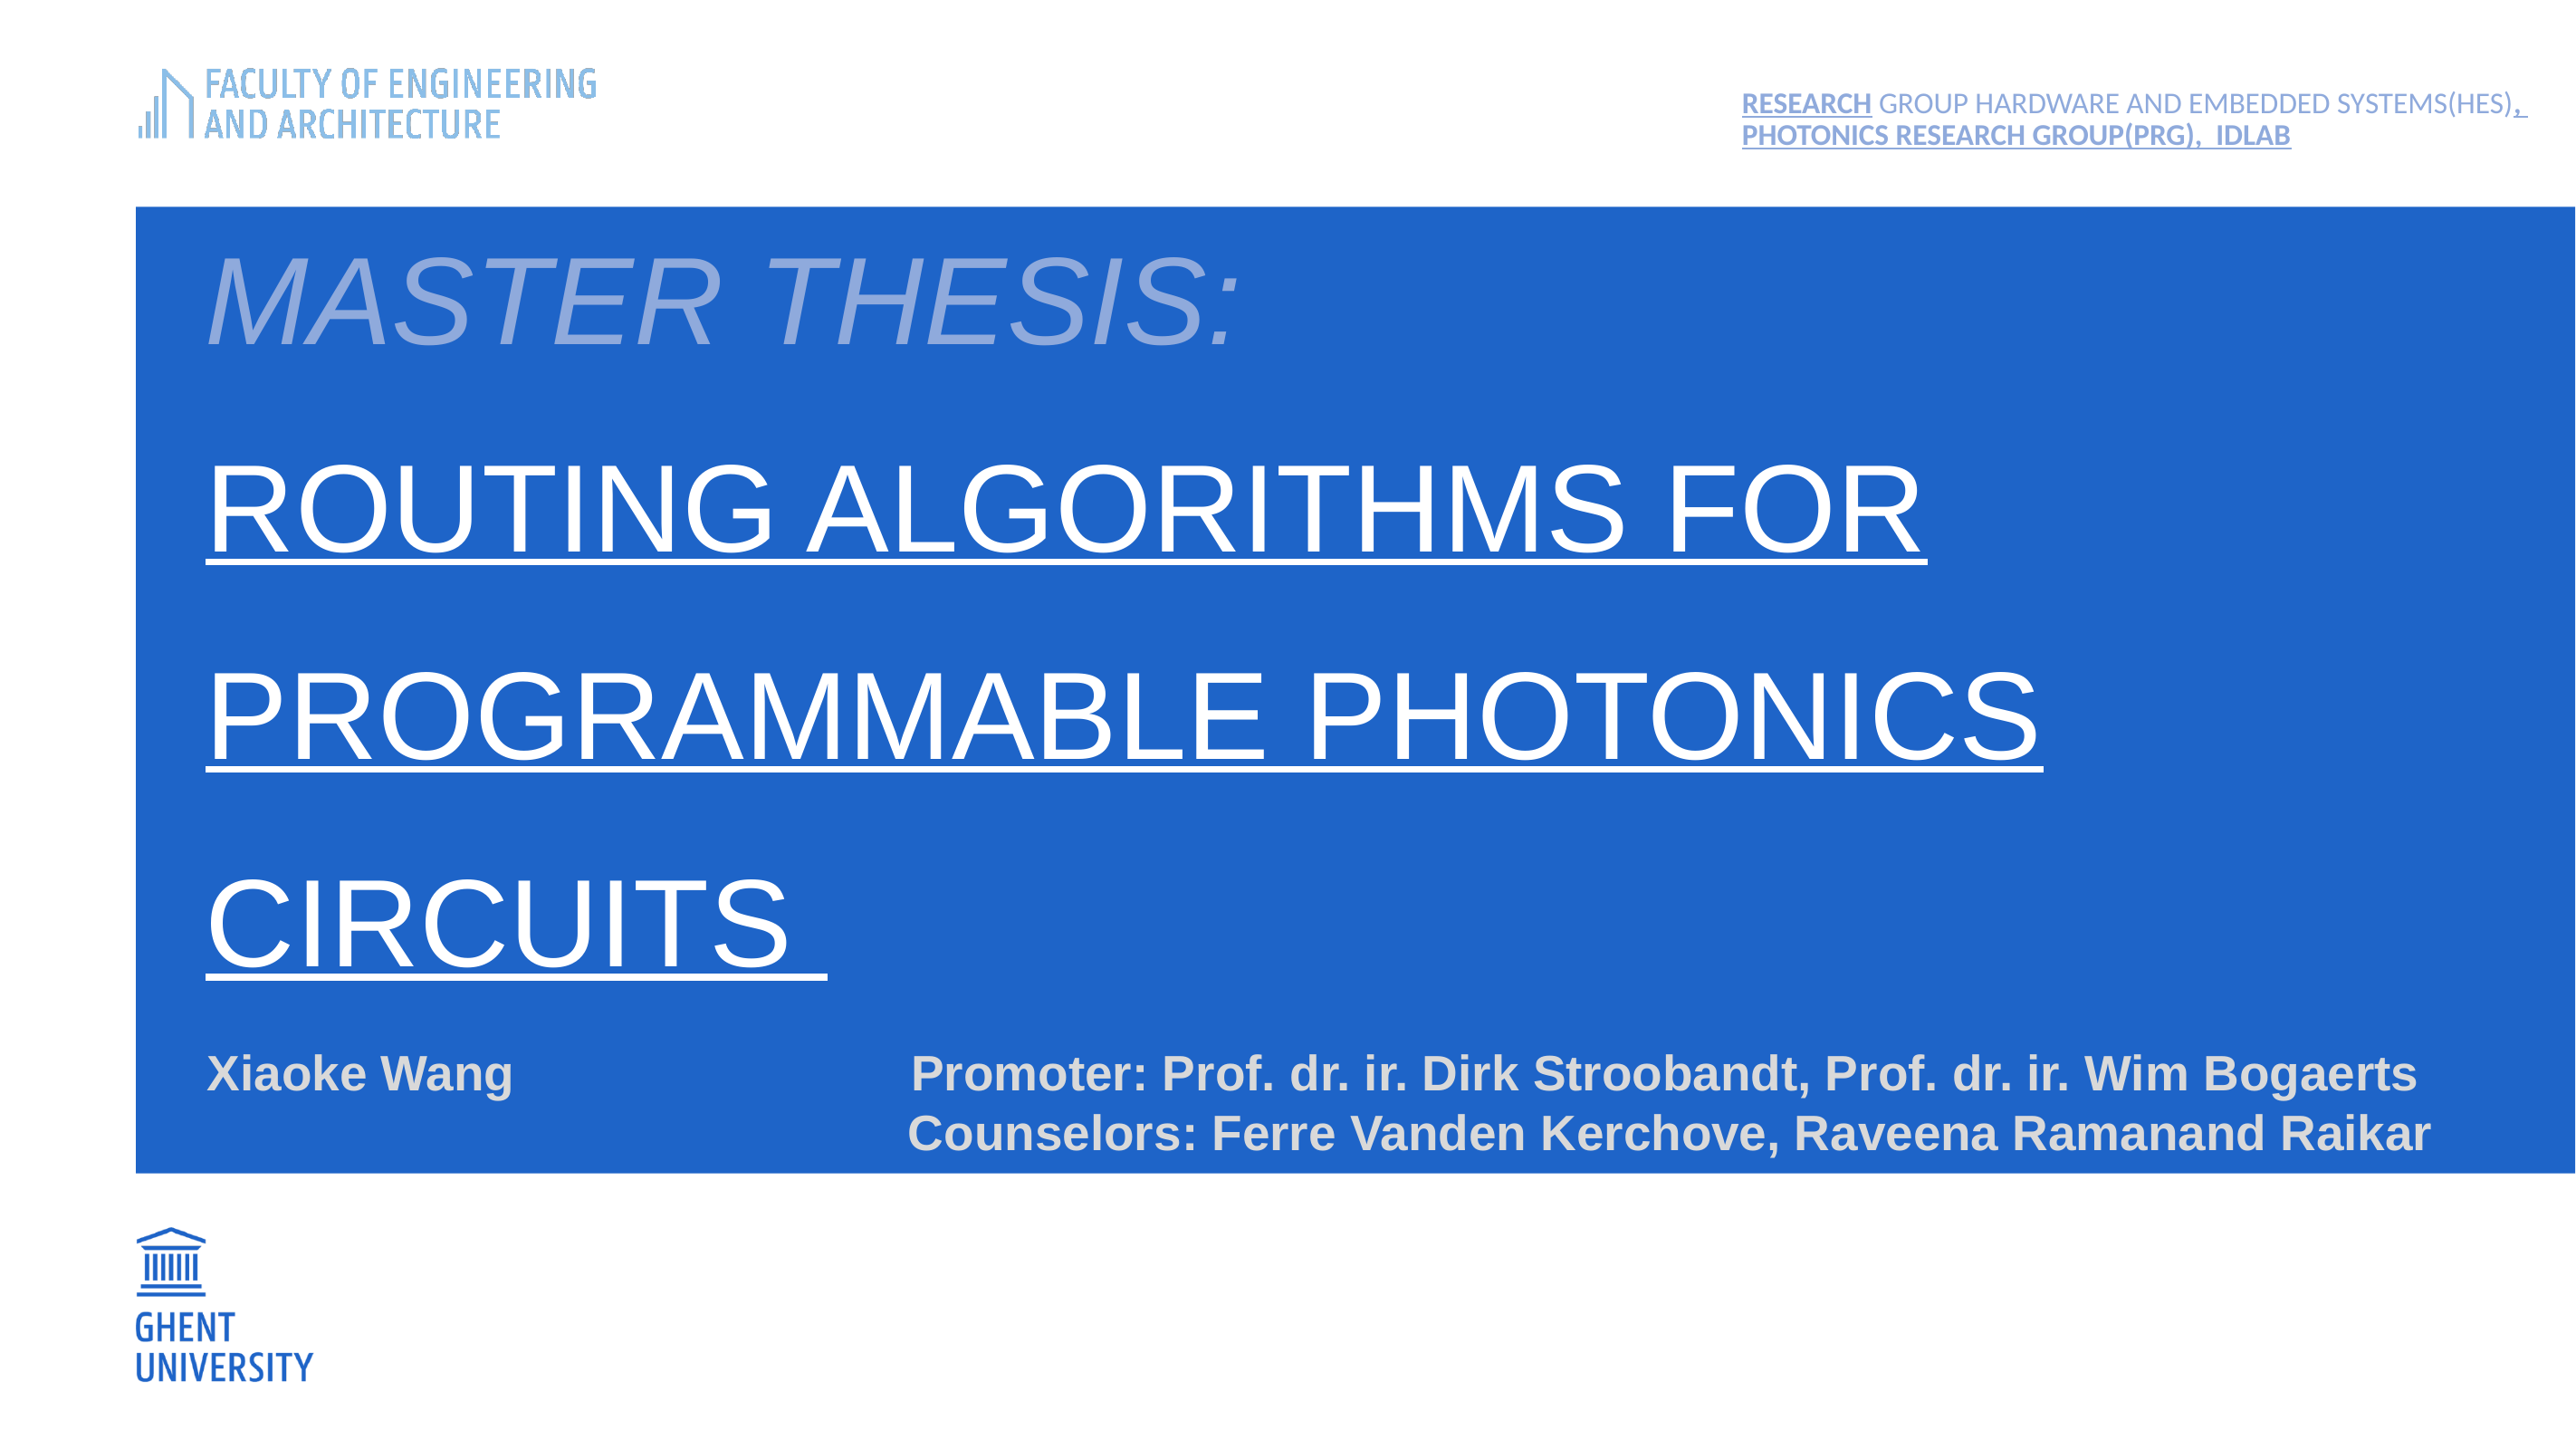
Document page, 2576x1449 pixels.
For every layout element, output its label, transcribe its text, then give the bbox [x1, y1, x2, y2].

list Research Group Hardware and Embedded Systems(HES), Photonics Research Group(PRG), IDLab [1728, 52, 2576, 191]
picture [69, 0, 690, 207]
picture [68, 1175, 411, 1449]
title Master thesis: Routing Algorithms for Programmable Photonics circuits [191, 340, 2447, 999]
subtitle Xiaoke Wang Promoter: Prof. dr. ir. Dirk Stroobandt, Prof. dr. ir. Wim Bogaerts Counselors: Ferre Vanden Kerchove, Raveena Ramanand Raikar [191, 1033, 2447, 1270]
